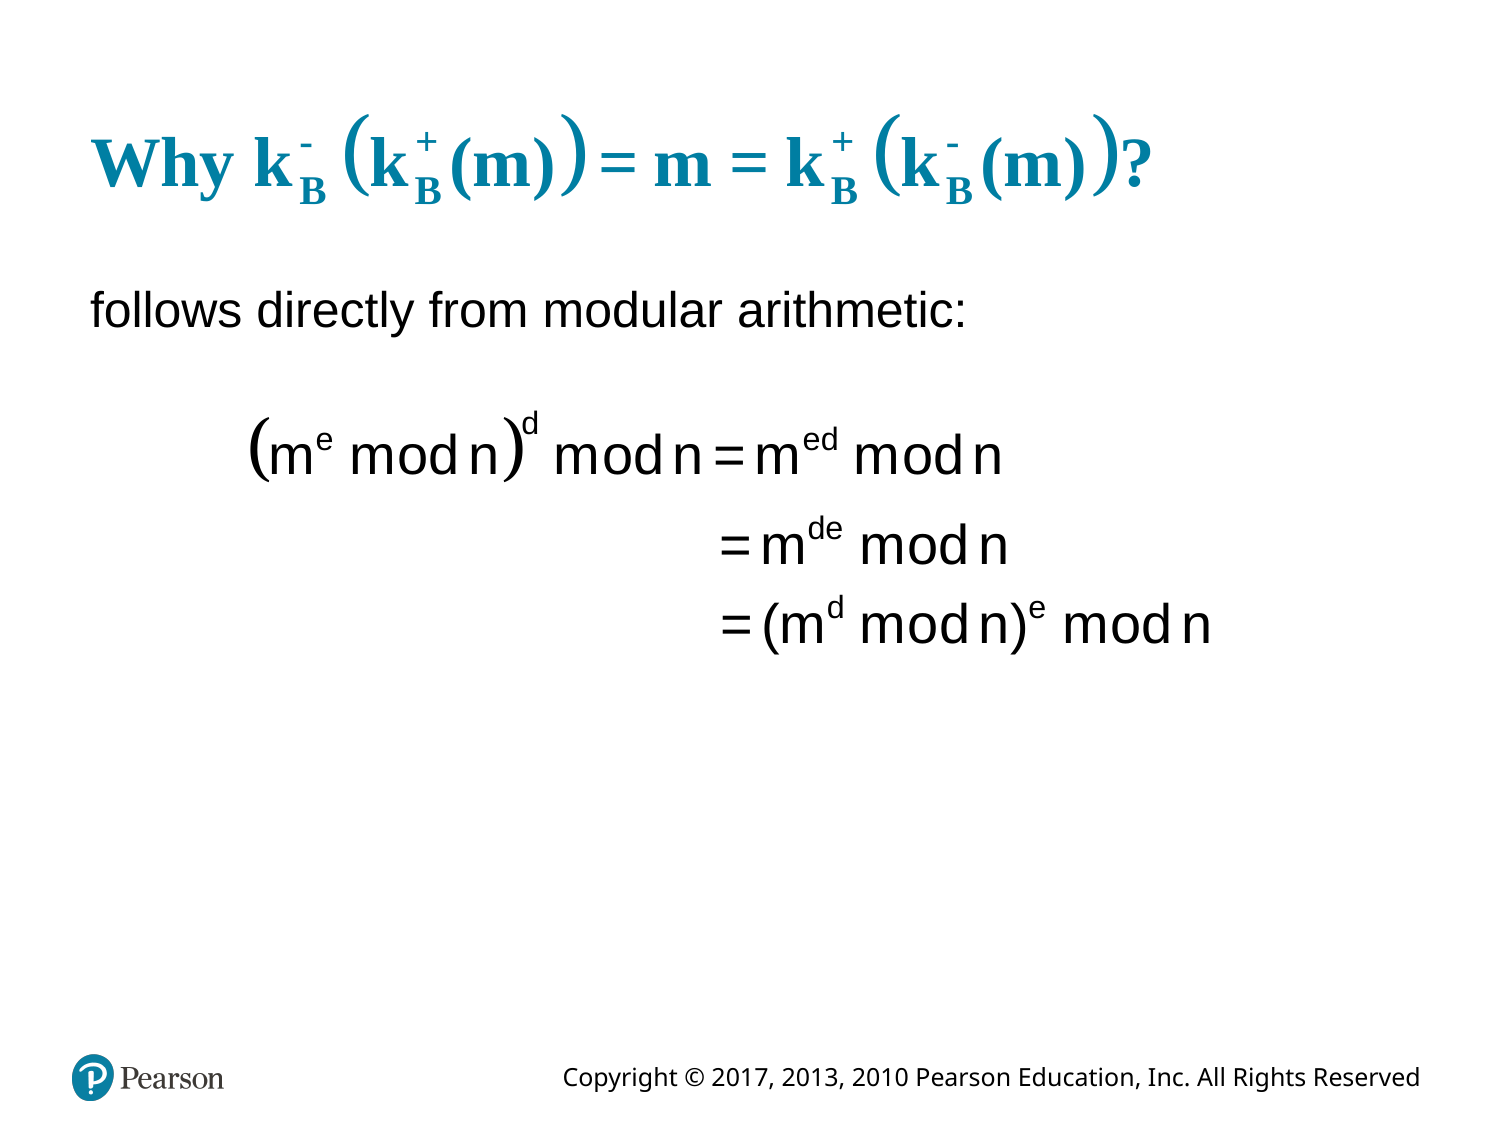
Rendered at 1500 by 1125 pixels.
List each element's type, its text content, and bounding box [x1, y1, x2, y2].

picture [80, 1063, 106, 1088]
picture [98, 1054, 224, 1101]
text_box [712, 503, 1021, 579]
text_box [245, 103, 1168, 234]
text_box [241, 400, 1011, 513]
title Why K sub B minus left parenthesis K sub B plus left parenthesis m right parenthesis right parenthesis = m = K sub B plus left parenthesis K sub B minus left parenthesis m right parenthesis right parenthesis question mark. [75, 35, 1425, 216]
picture [72, 1054, 88, 1070]
list follows directly from modular arithmetic: [75, 262, 1425, 386]
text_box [694, 583, 1222, 668]
picture [72, 1087, 83, 1101]
